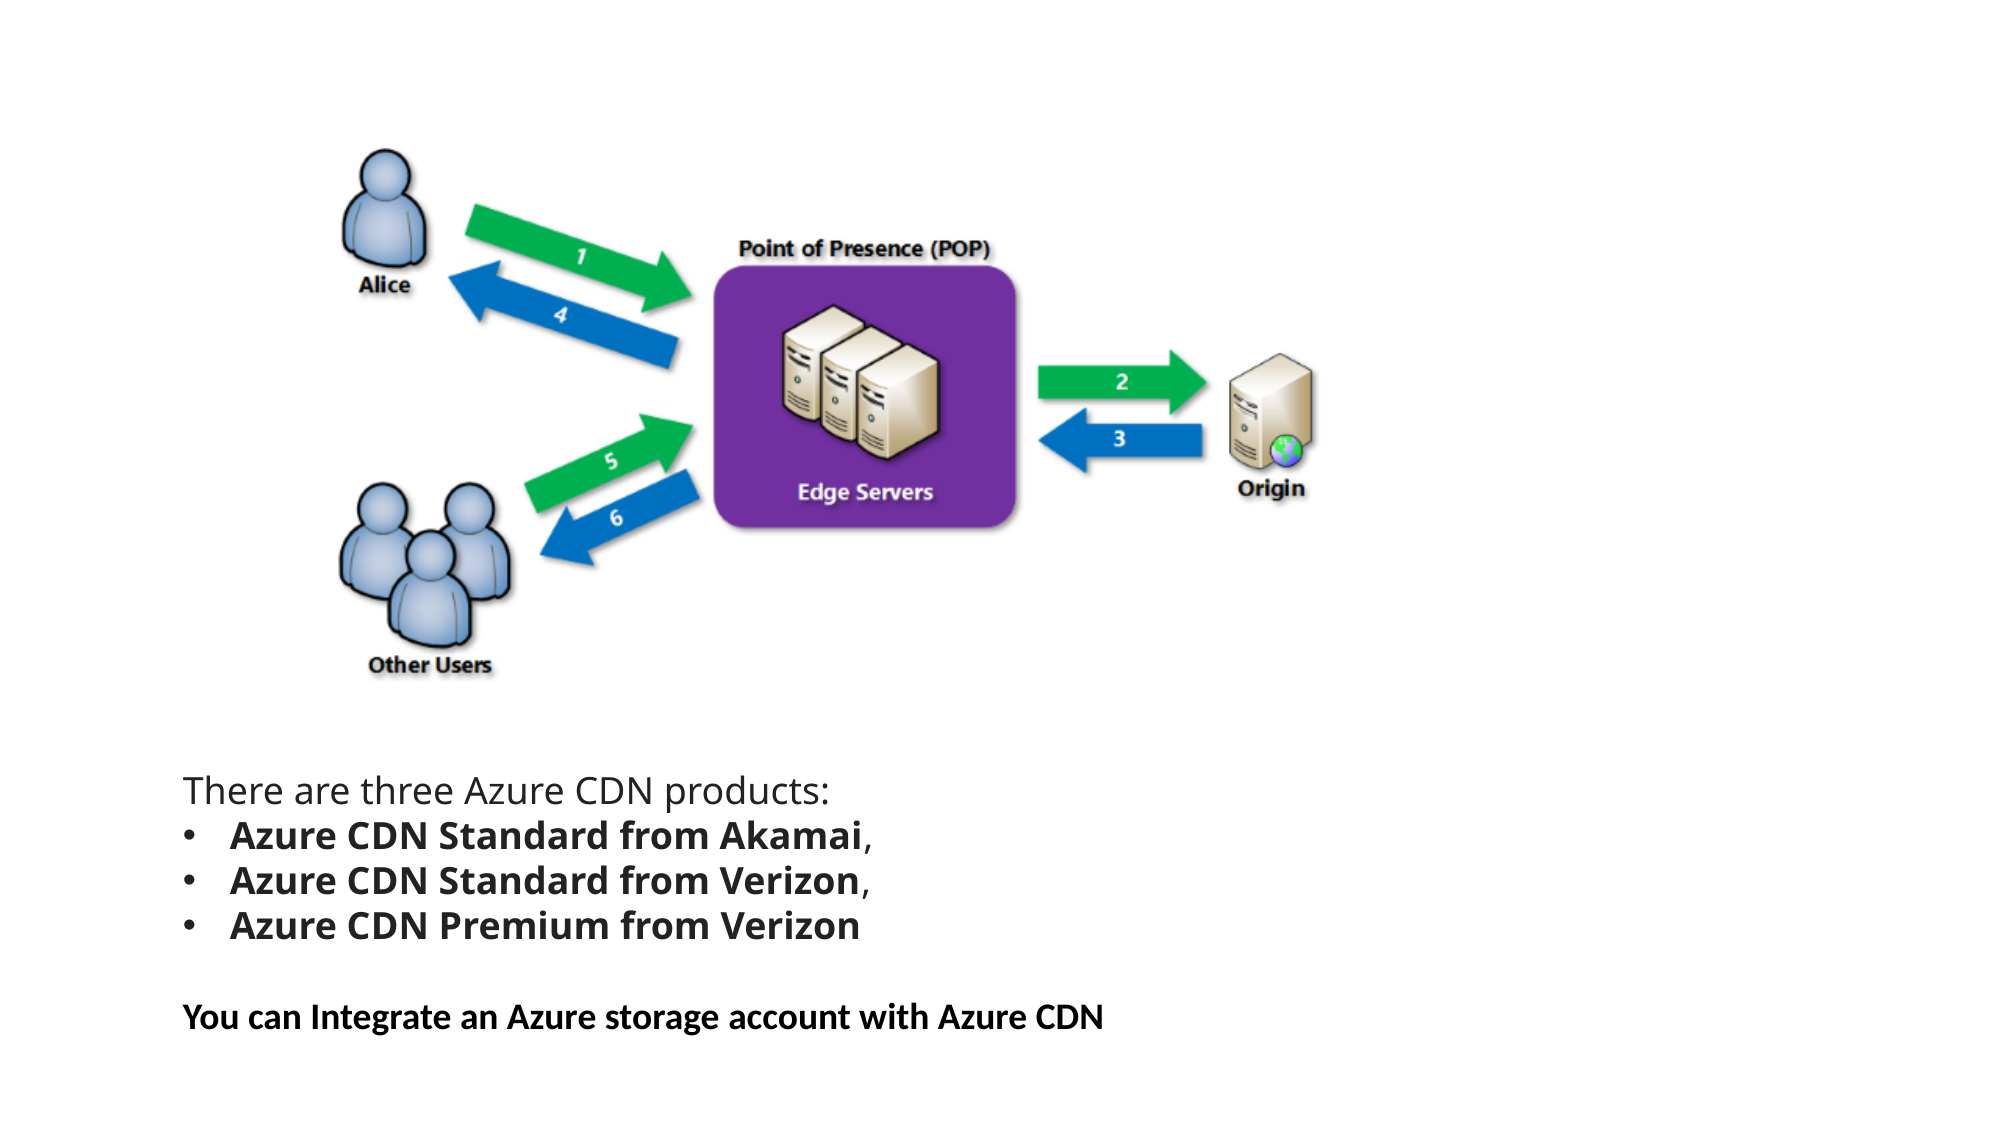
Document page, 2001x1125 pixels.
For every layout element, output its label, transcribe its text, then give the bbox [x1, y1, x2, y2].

text_box There are three Azure CDN products: Azure CDN Standard from Akamai, Azure CDN Standard from Verizon, Azure CDN Premium from Verizon You can Integrate an Azure storage account with Azure CDN [168, 759, 1969, 1090]
picture [309, 136, 1364, 698]
